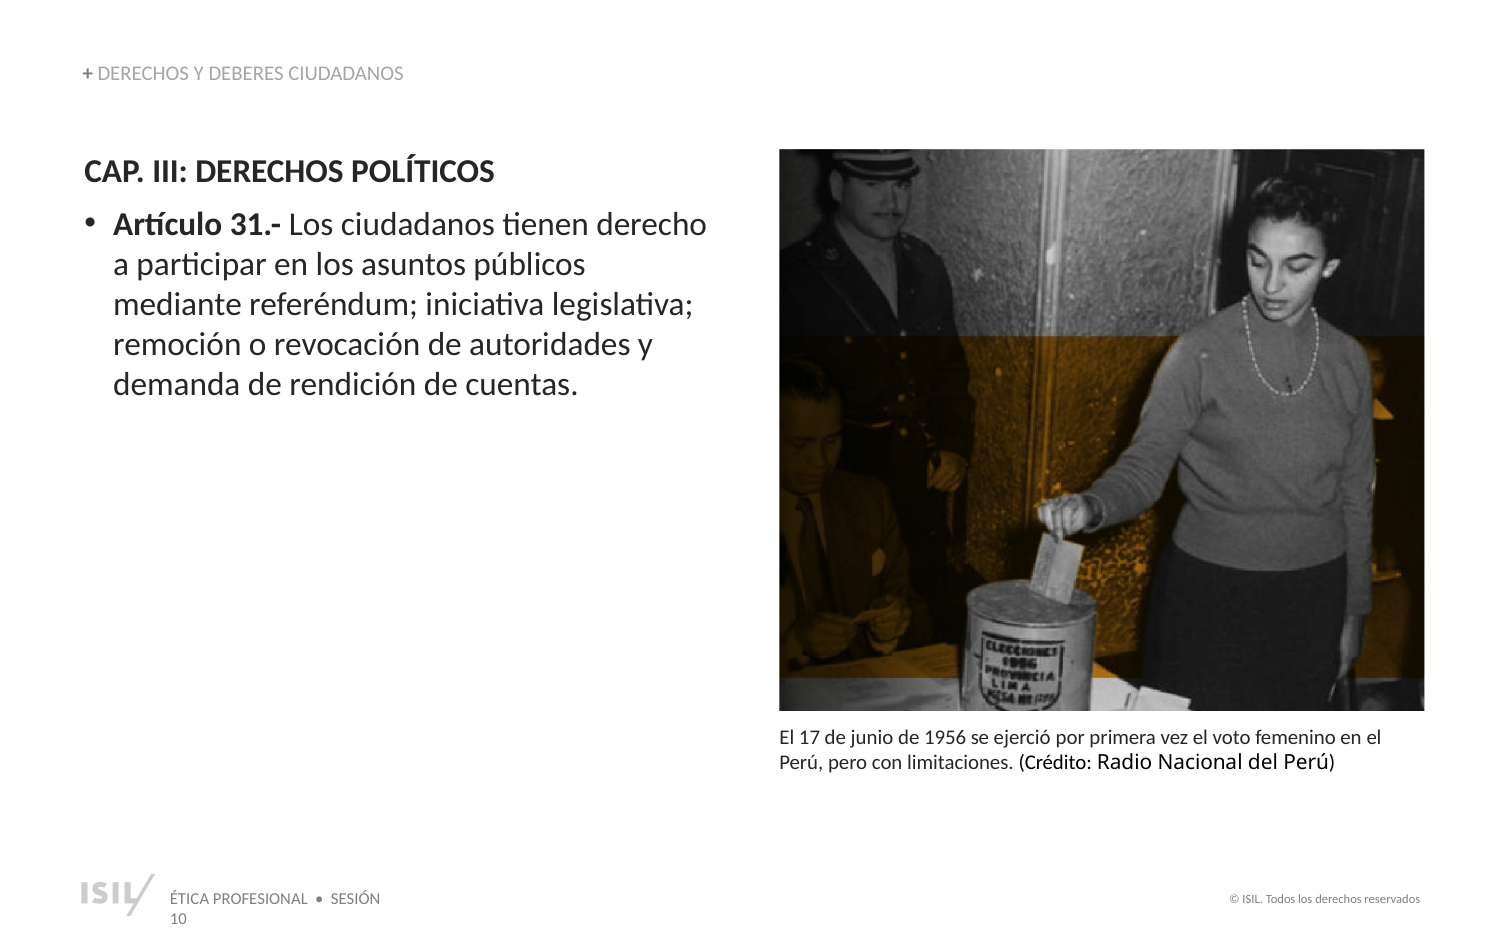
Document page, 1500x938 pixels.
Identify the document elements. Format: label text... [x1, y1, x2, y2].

picture [779, 149, 1425, 711]
text_box CAP. III: DERECHOS POLÍTICOS Artículo 31.- Los ciudadanos tienen derecho a participar en los asuntos públicos mediante referéndum; iniciativa legislativa; remoción o revocación de autoridades y demanda de rendición de cuentas. [82, 149, 721, 402]
text_box El 17 de junio de 1956 se ejerció por primera vez el voto femenino en el Perú, pero con limitaciones. (Crédito: Radio Nacional del Perú) [779, 723, 1388, 774]
text_box + DERECHOS Y DEBERES CIUDADANOS [82, 62, 842, 85]
